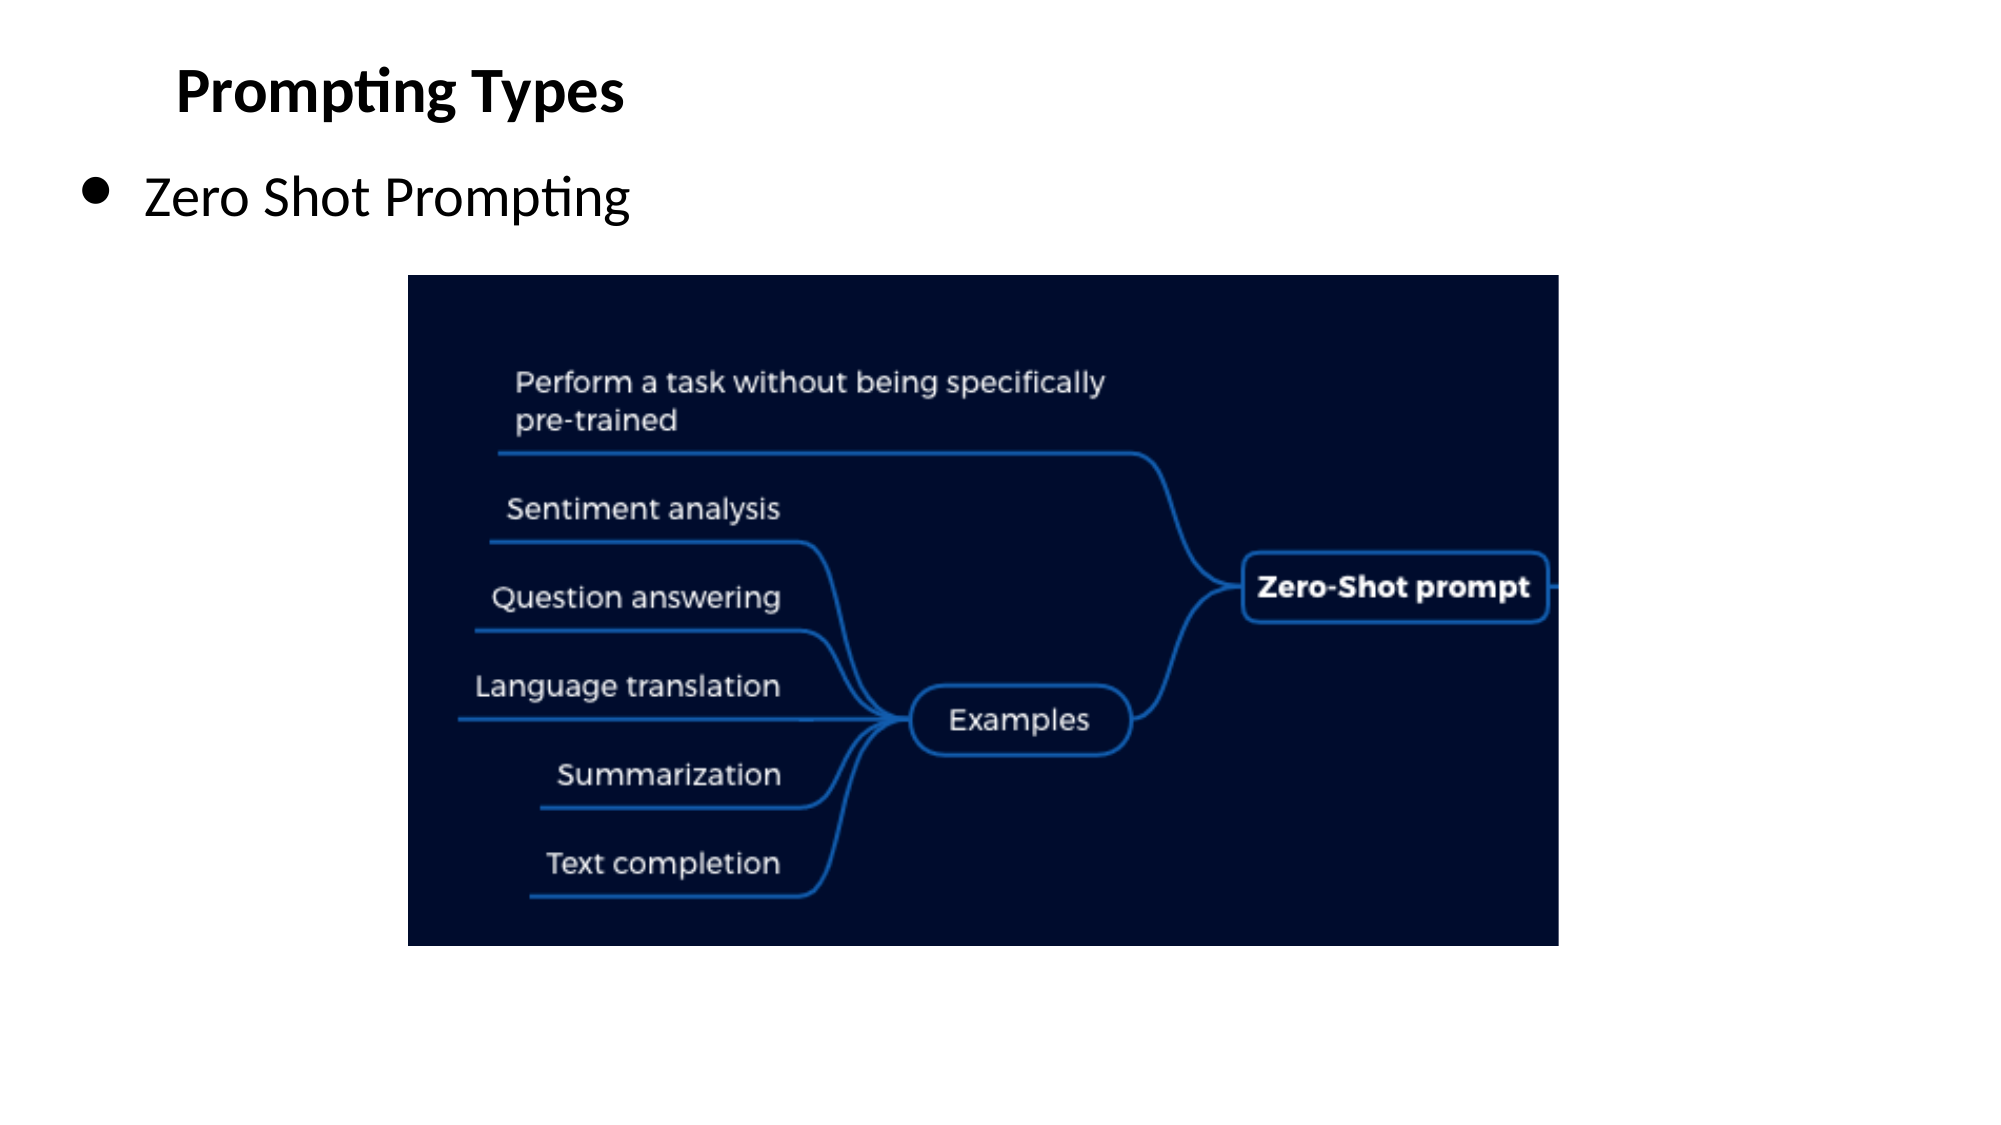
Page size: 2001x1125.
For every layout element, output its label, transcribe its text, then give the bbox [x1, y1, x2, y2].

text_box Prompting Types [161, 33, 1912, 132]
text_box Zero Shot Prompting [55, 132, 1912, 1030]
picture [407, 275, 1559, 946]
